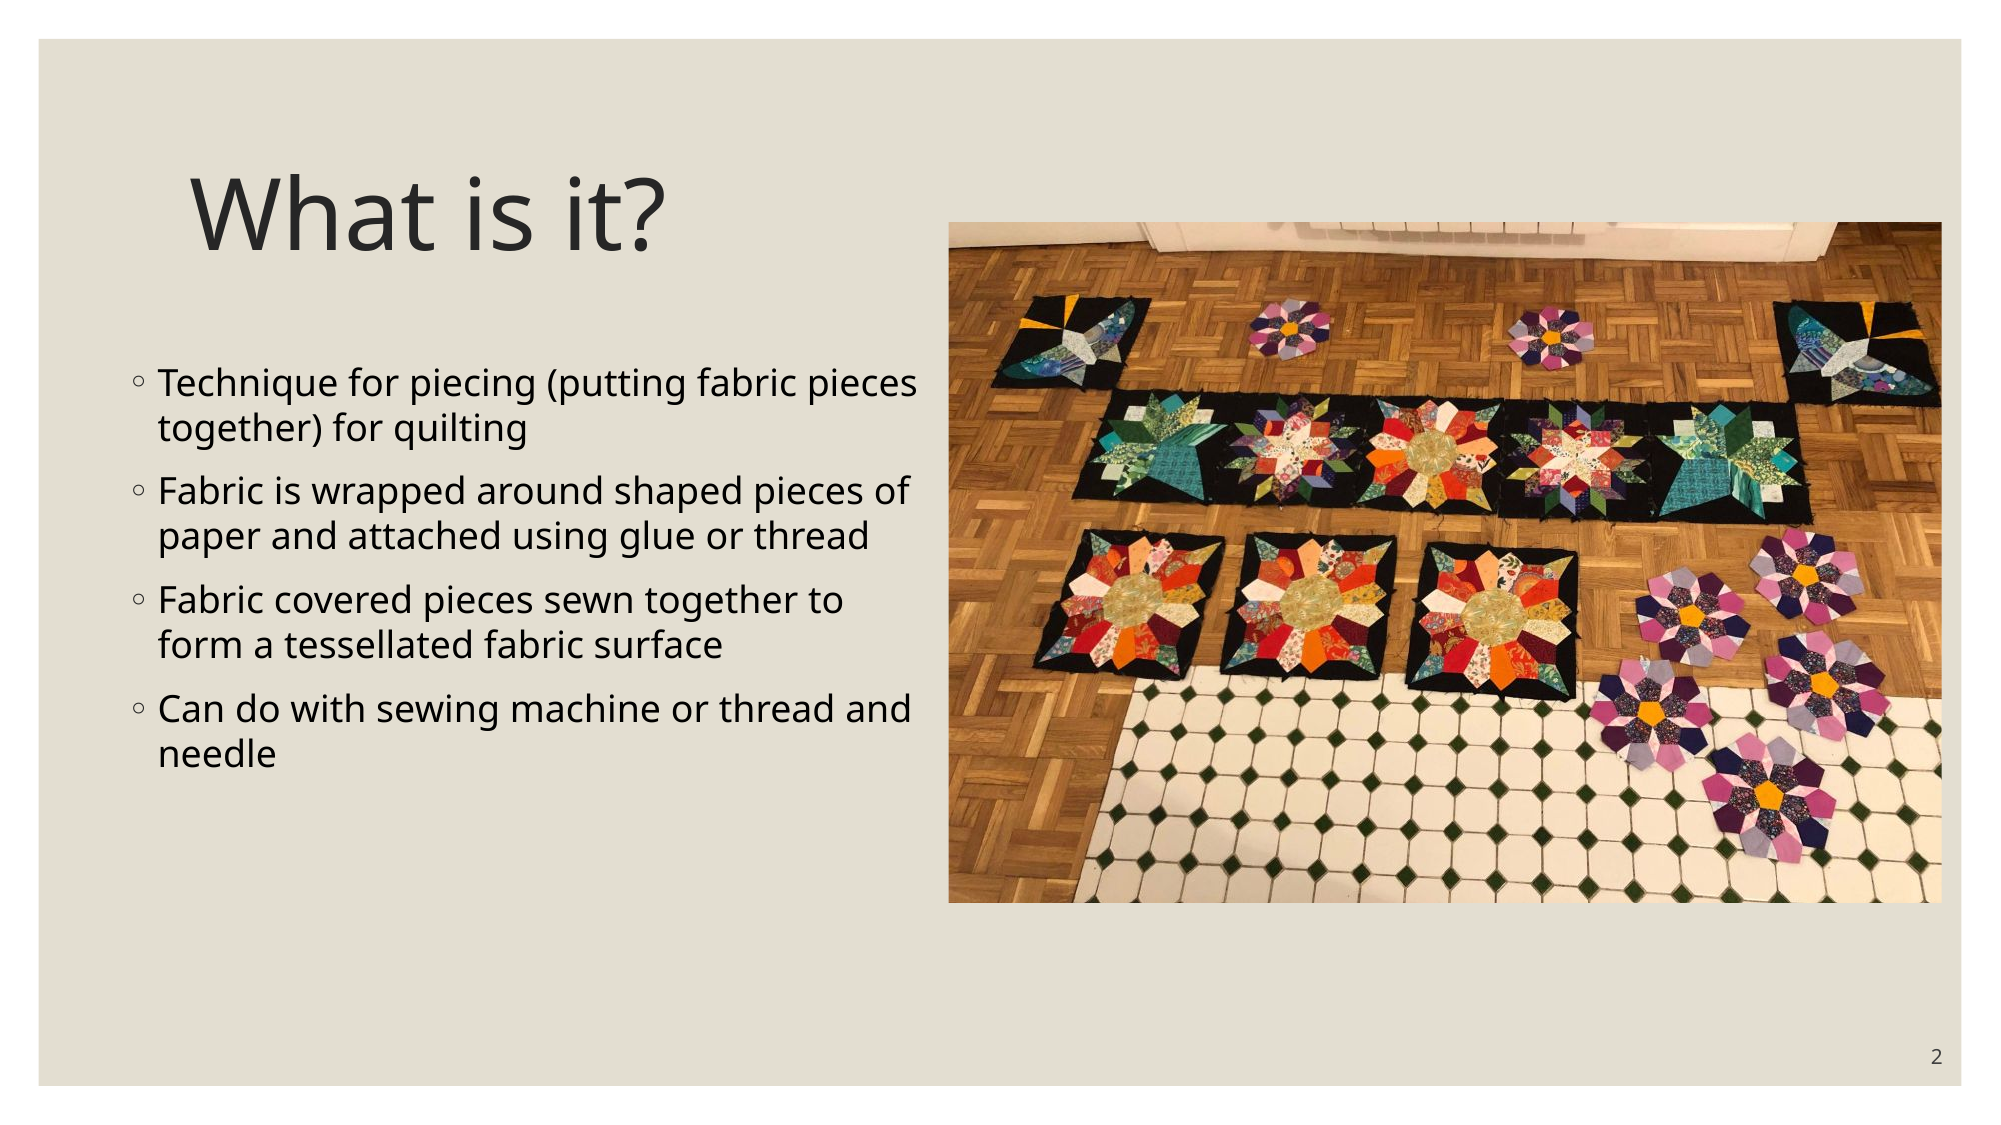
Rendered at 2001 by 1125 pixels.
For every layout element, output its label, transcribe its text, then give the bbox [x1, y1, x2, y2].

picture [948, 222, 1942, 903]
list Technique for piecing (putting fabric pieces together) for quilting Fabric is wrapped around shaped pieces of paper and attached using glue or thread Fabric covered pieces sewn together to form a tessellated fabric surface Can do with sewing machine or thread and needle [112, 351, 949, 1082]
title What is it? [174, 105, 1825, 331]
slide_number 2 [1717, 1034, 1958, 1080]
